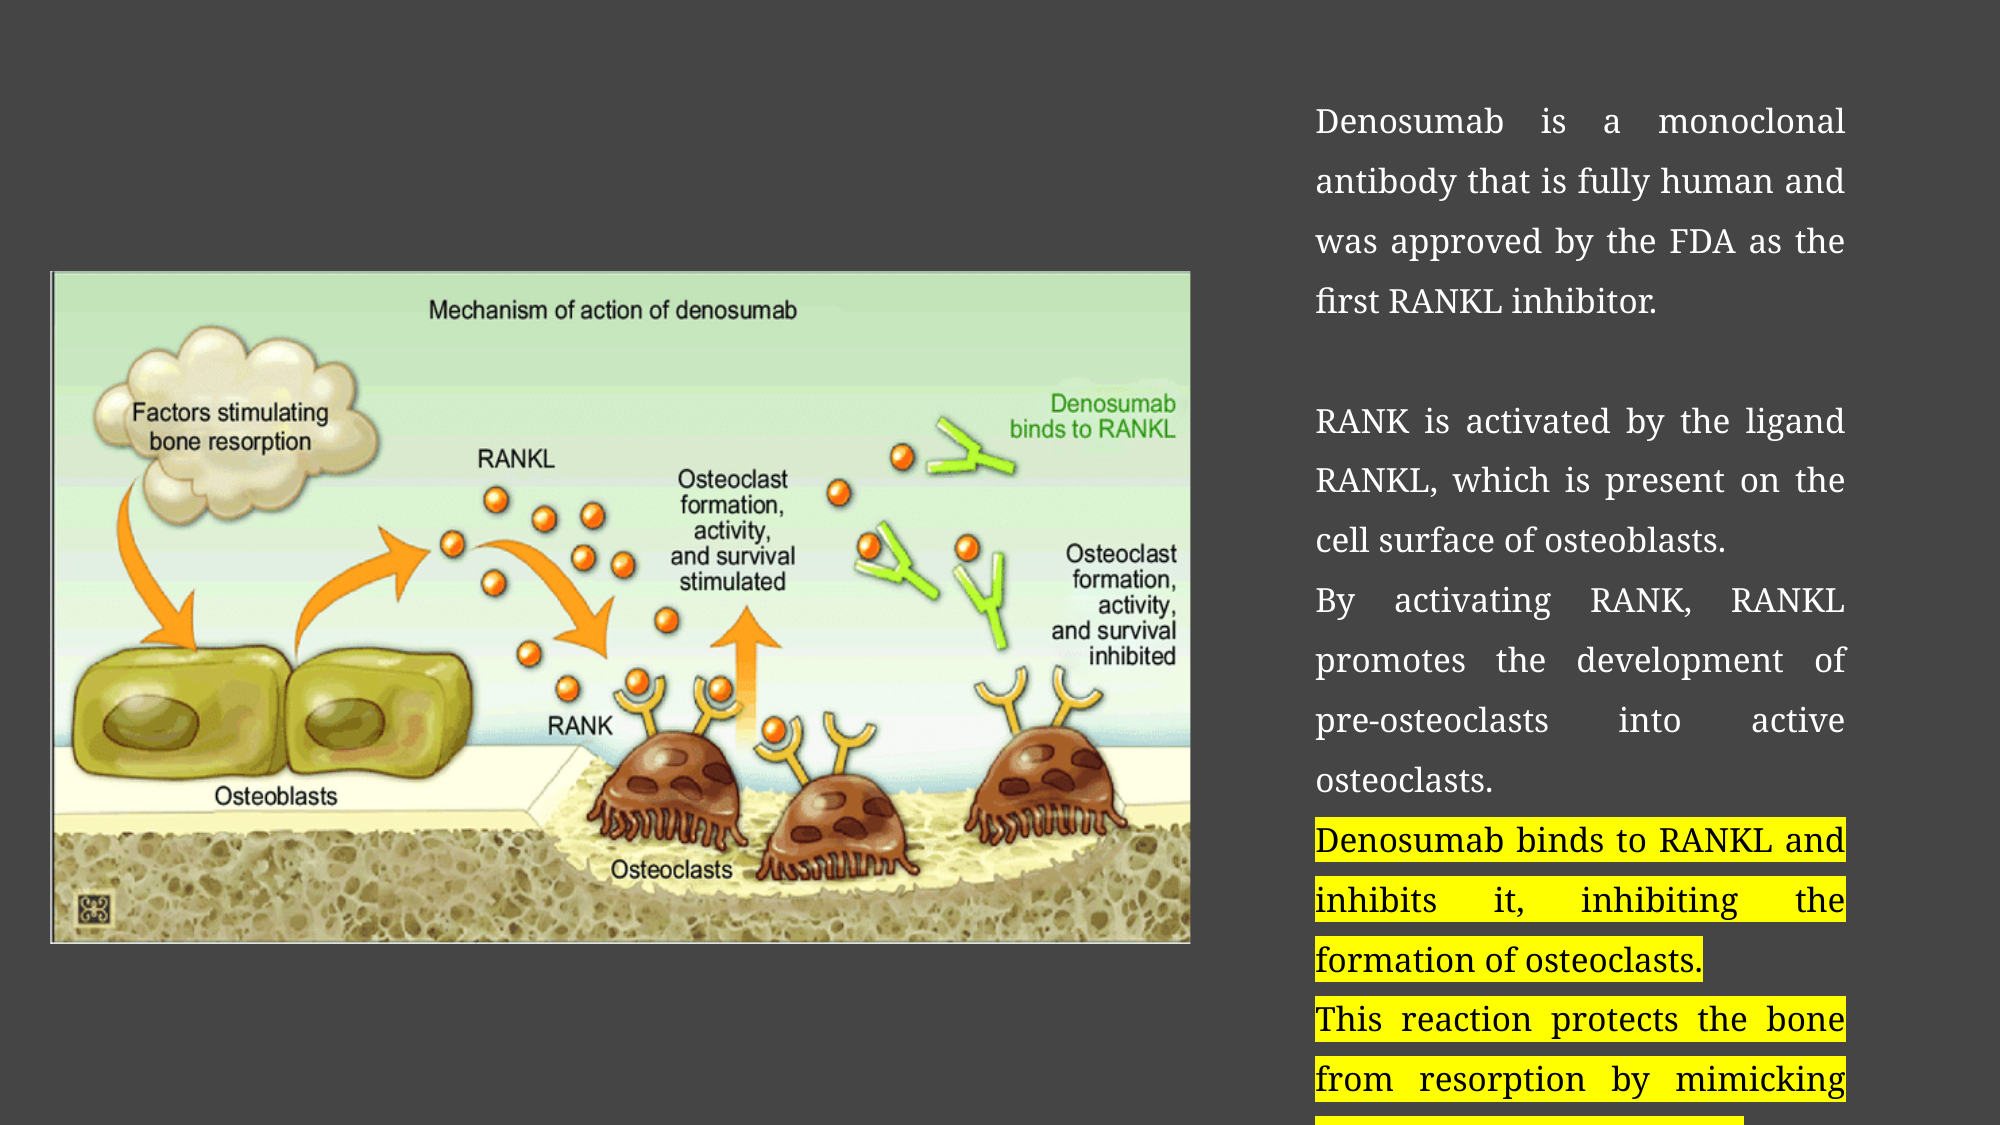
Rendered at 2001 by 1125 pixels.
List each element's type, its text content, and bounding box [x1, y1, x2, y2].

picture [50, 271, 1191, 944]
text_box Denosumab is a monoclonal antibody that is fully human and was approved by the FDA as the first RANKL inhibitor. RANK is activated by the ligand RANKL, which is present on the cell surface of osteoblasts. By activating RANK, RANKL promotes the development of pre-osteoclasts into active osteoclasts. Denosumab binds to RANKL and inhibits it, inhibiting the formation of osteoclasts. This reaction protects the bone from resorption by mimicking the natural activity of OPG. [1300, 73, 1861, 1125]
